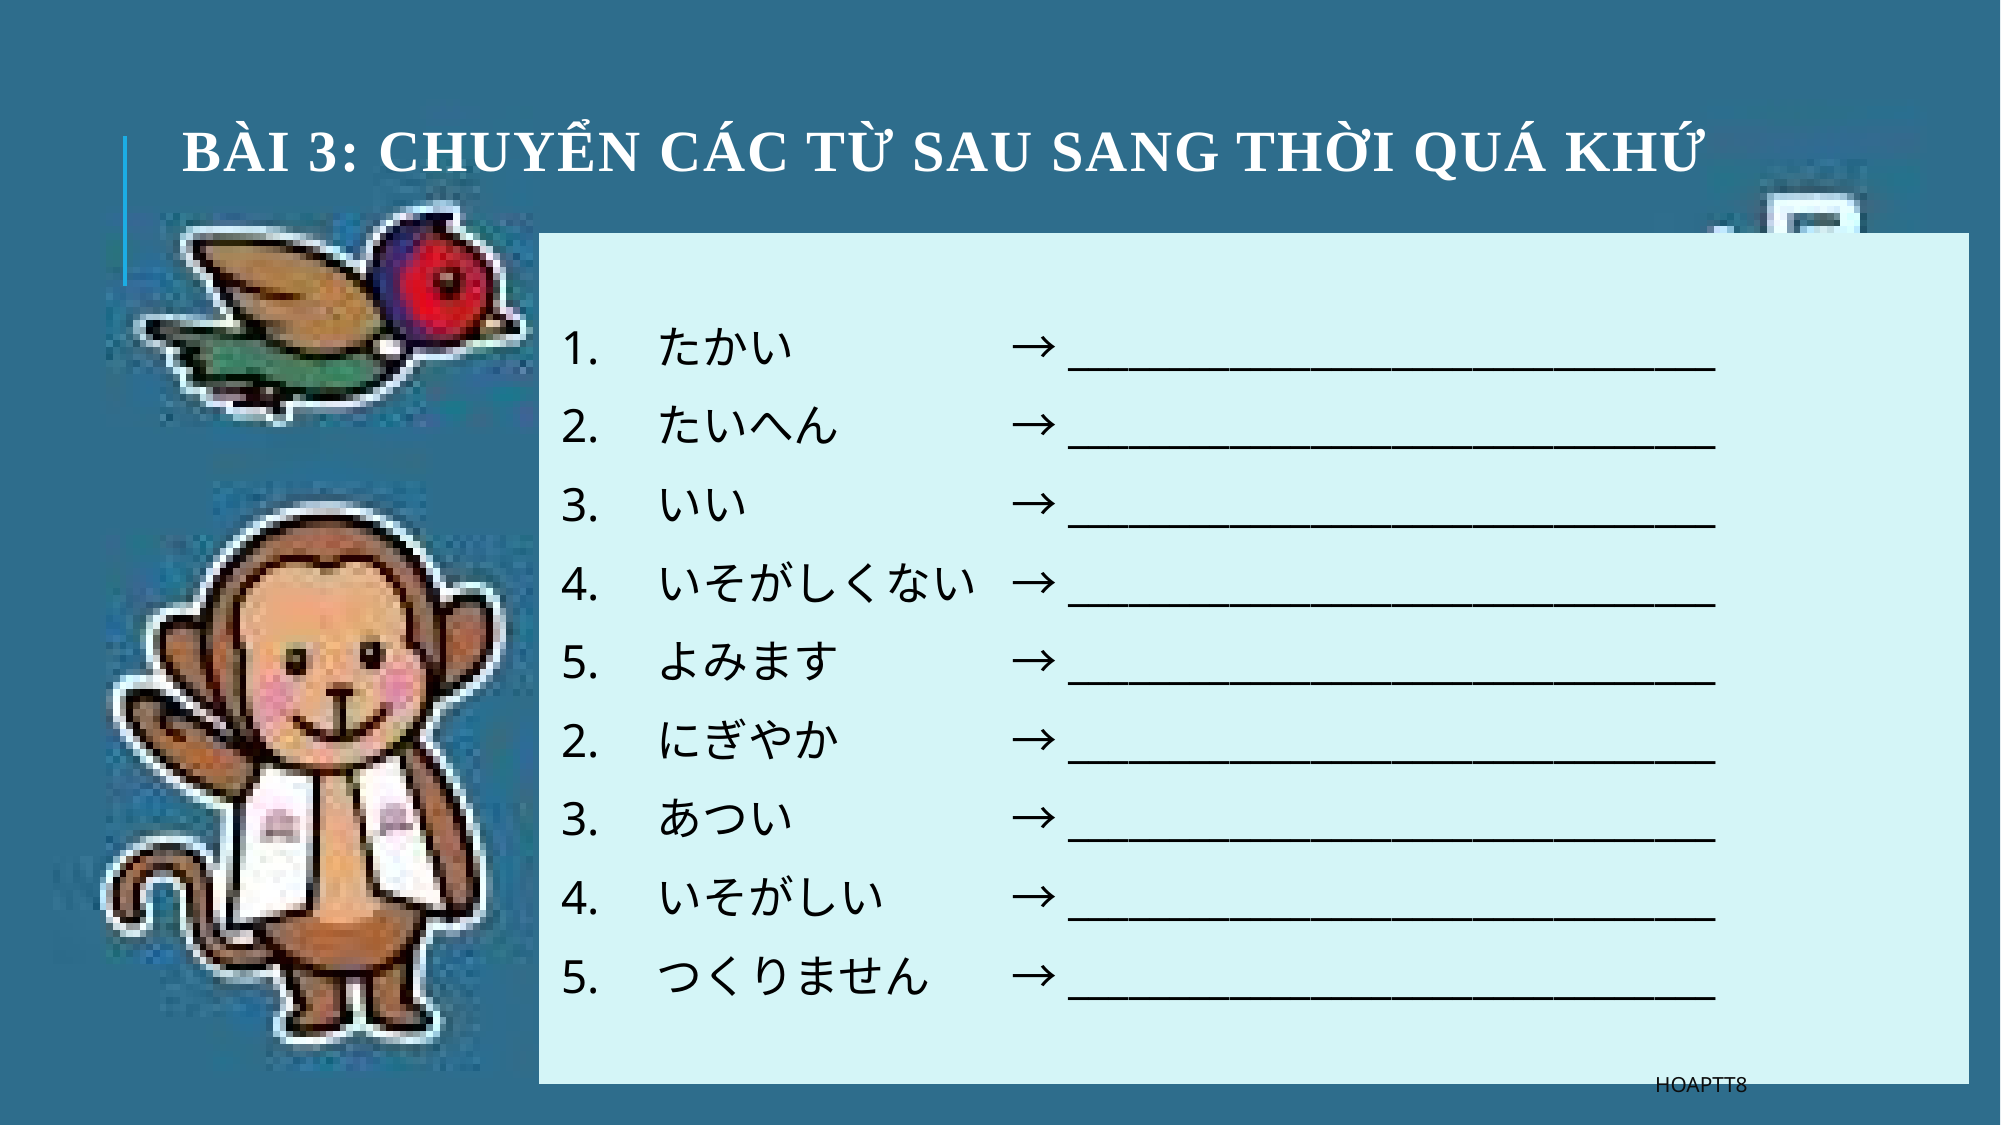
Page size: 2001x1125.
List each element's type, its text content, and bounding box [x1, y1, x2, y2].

footer hoaptt8 [794, 1061, 1763, 1107]
title BÀI 3: Chuyển các từ sau sang thời QUÁ KHỨ [167, 96, 1763, 215]
picture [0, 0, 2001, 1125]
list 1. たかい →­­­­­­­­­­­­________________________________ 2. たいへん →­­­­­­­­­­­­________________________________ 3. いい →­­­­­­­­­­­­________________________________ 4. いそがしくない →­­­­­­­­­­­­________________________________ 5. よみます →­­­­­­­­­­­­________________________________ 2. にぎやか →­­­­­­­­­­­­________________________________ 3. あつい →­­­­­­­­­­­­________________________________ 4. いそがしい →­­­­­­­­­­­­________________________________ 5. つくりません →­­­­­­­­­­­­________________________________ [539, 233, 1969, 1084]
